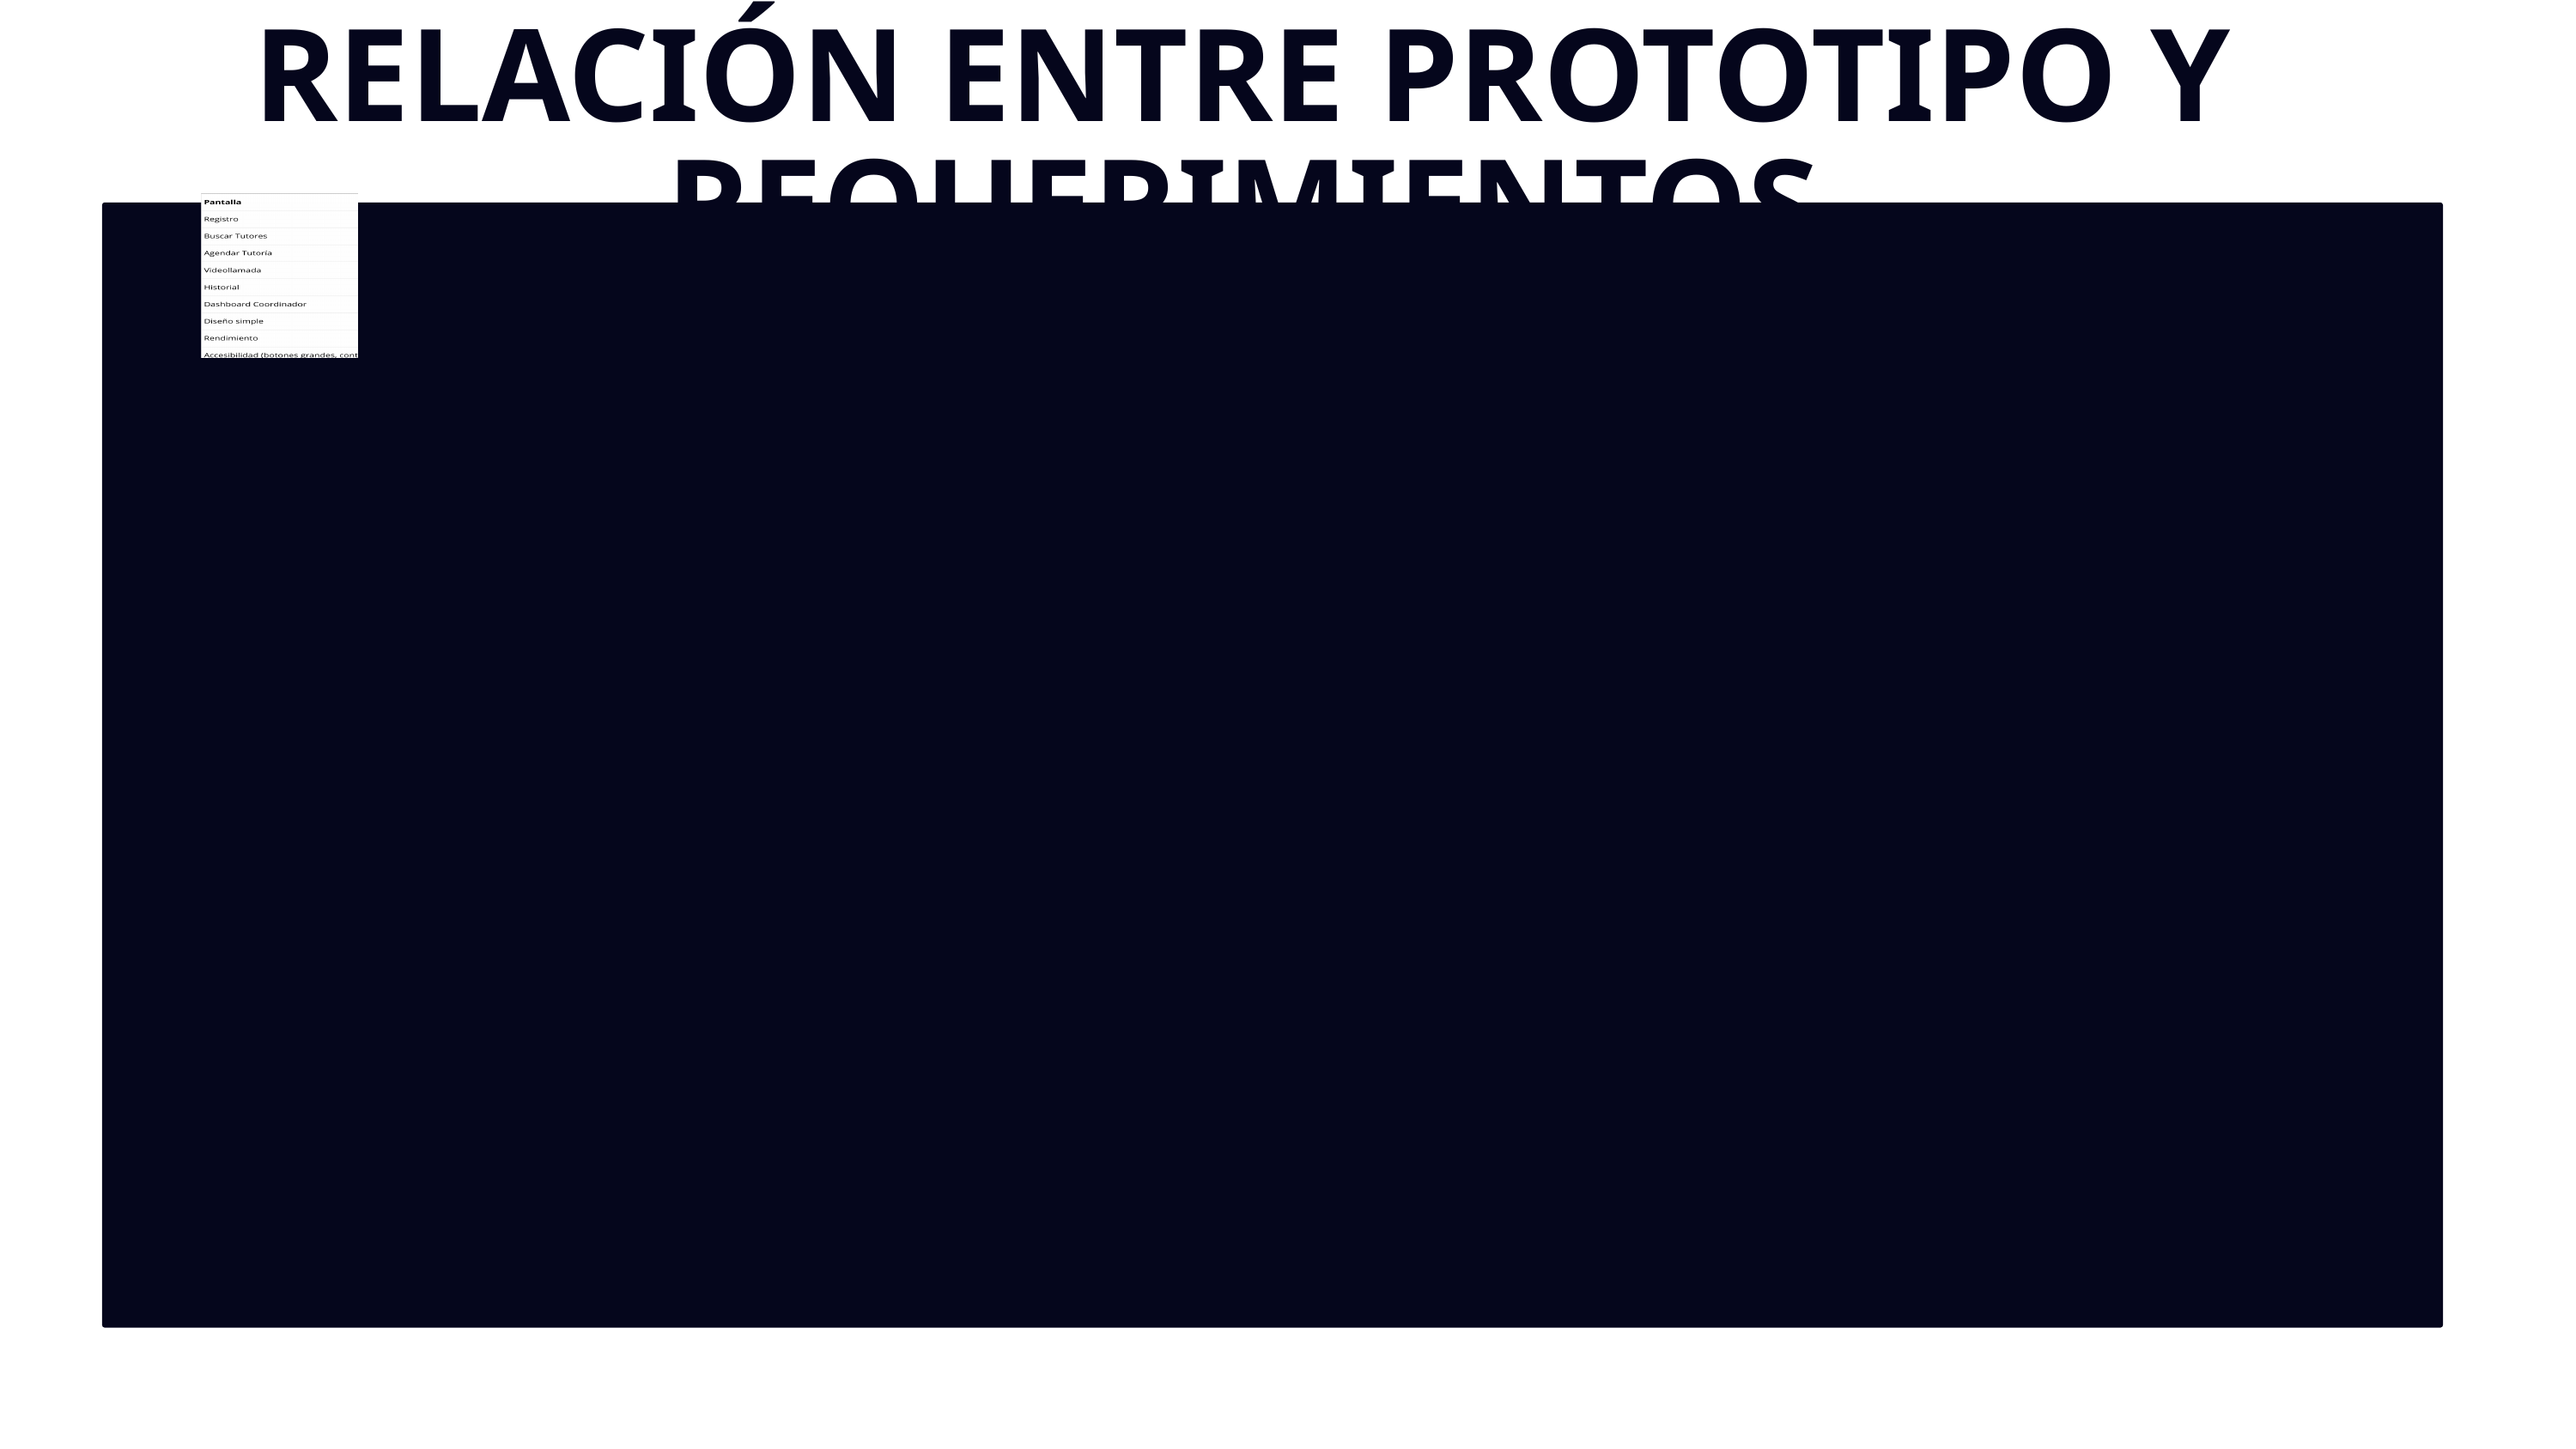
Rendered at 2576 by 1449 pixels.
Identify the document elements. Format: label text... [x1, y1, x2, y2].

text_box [324, 260, 856, 1147]
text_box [101, 202, 2444, 1328]
text_box RELACIÓN ENTRE PROTOTIPO Y REQUERIMIENTOS [0, 15, 2506, 278]
